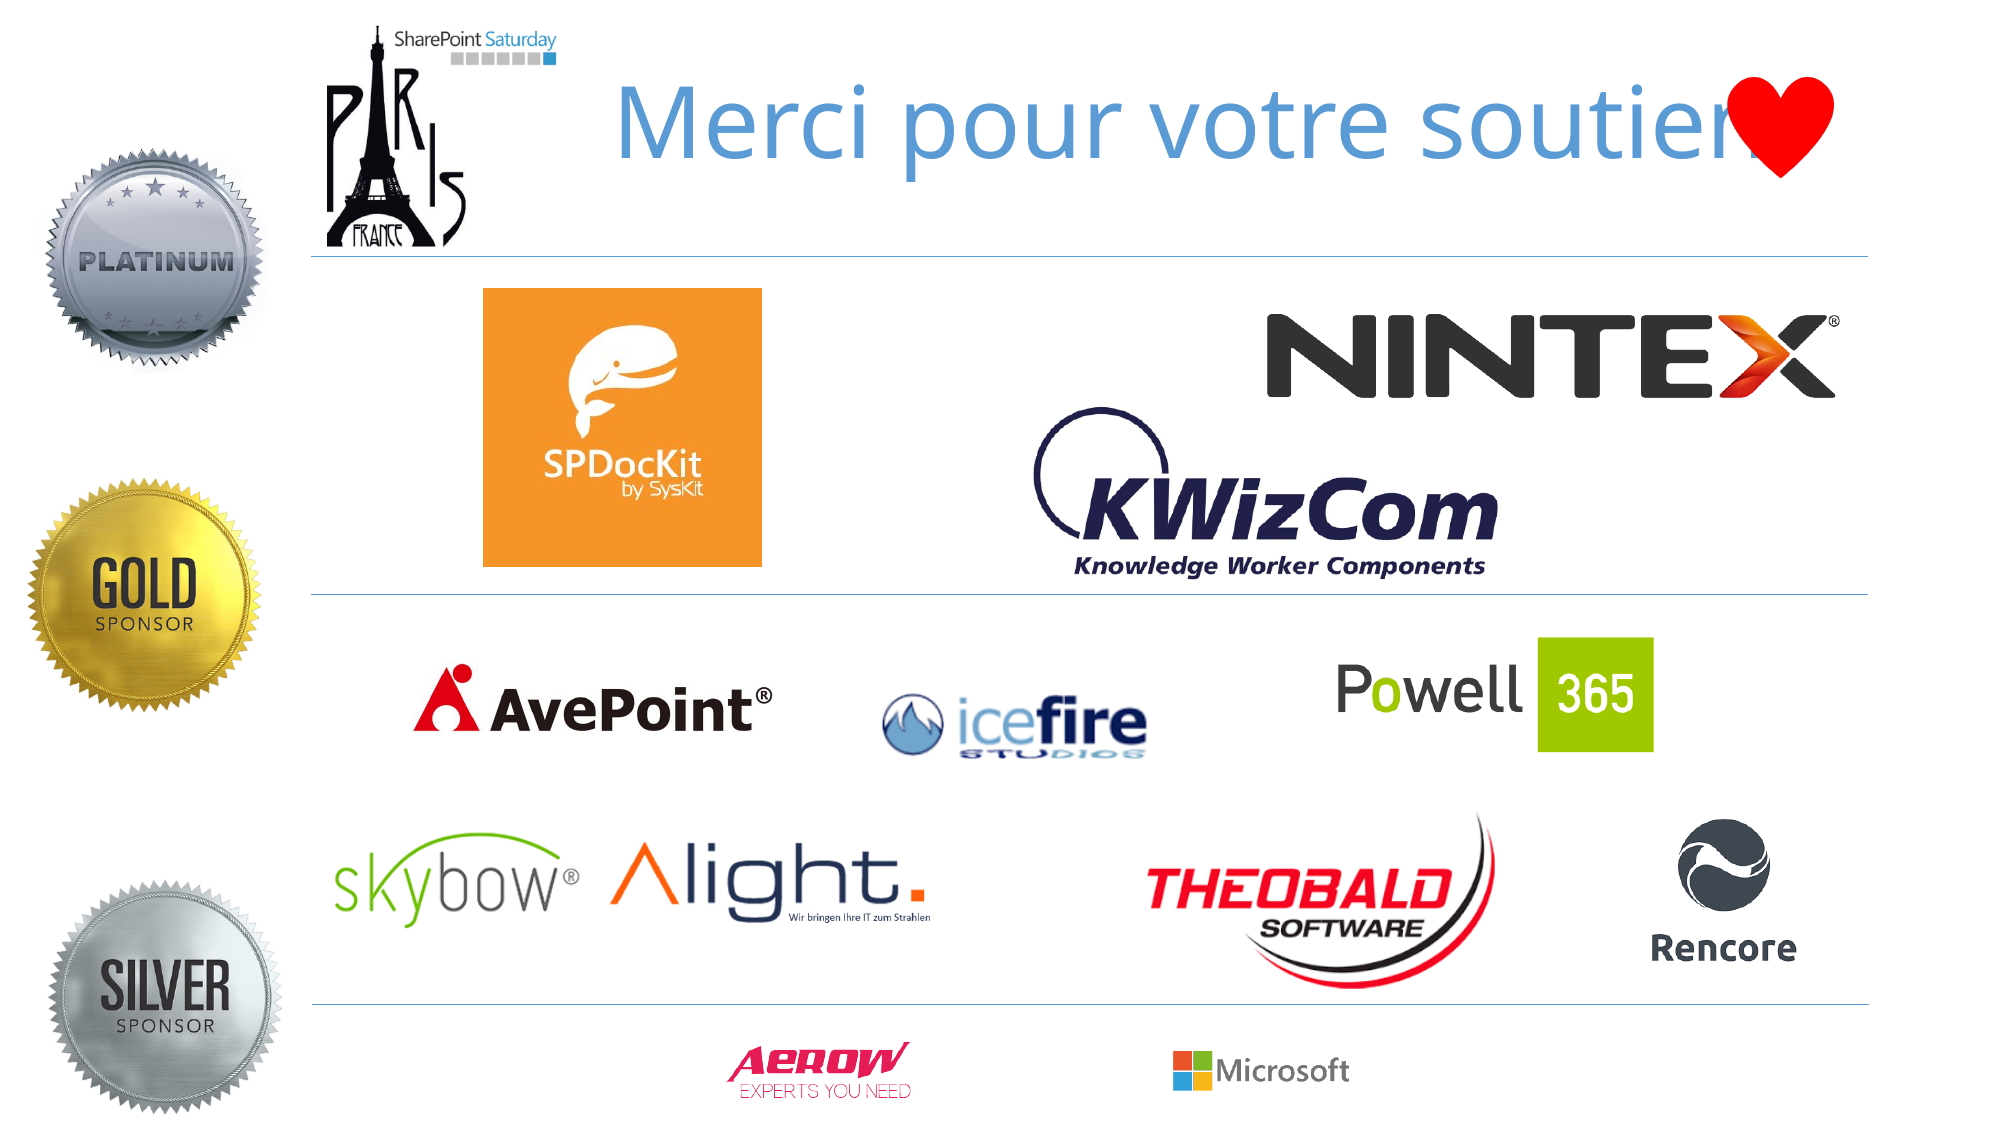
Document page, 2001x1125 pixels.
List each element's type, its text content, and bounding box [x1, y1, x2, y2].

picture [726, 1042, 911, 1102]
picture [412, 611, 1495, 989]
picture [25, 476, 262, 714]
picture [46, 878, 283, 1115]
picture [1635, 800, 1813, 979]
picture [327, 23, 557, 253]
picture [483, 288, 762, 567]
picture [327, 819, 585, 938]
picture [1705, 52, 1856, 203]
picture [1156, 1042, 1366, 1102]
picture [998, 402, 1524, 580]
picture [1267, 314, 1840, 398]
picture [32, 138, 272, 375]
text_box Merci pour votre soutien [597, 51, 1784, 186]
picture [1317, 604, 1673, 783]
